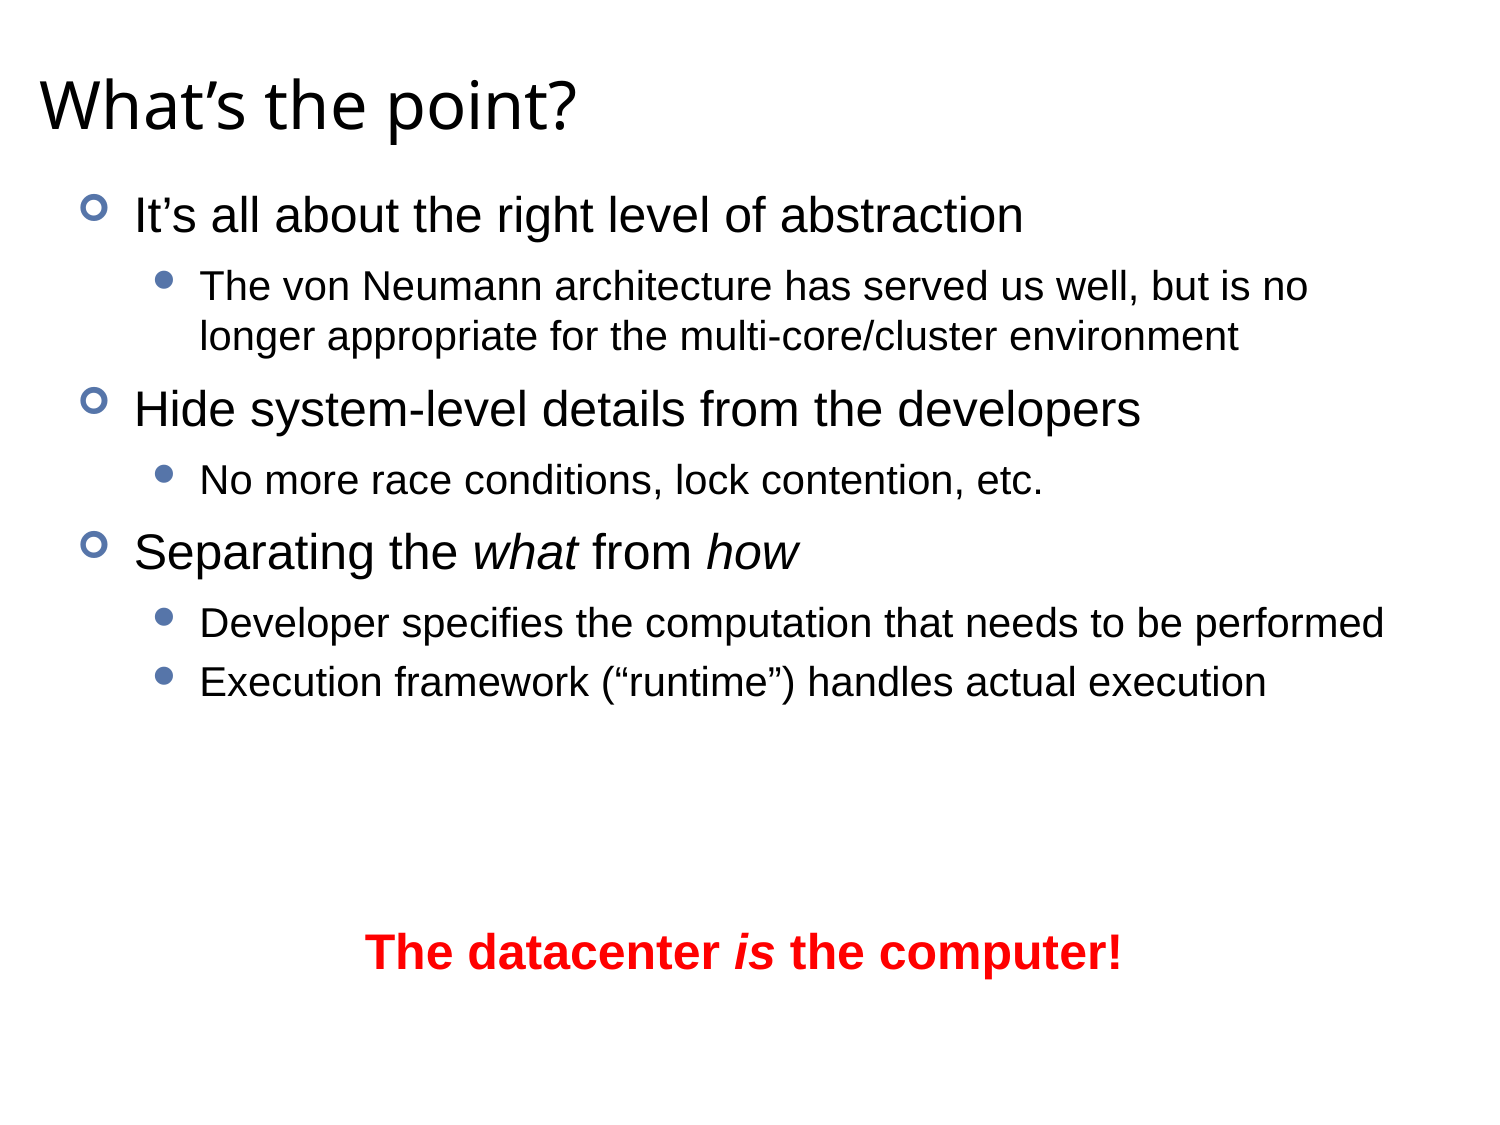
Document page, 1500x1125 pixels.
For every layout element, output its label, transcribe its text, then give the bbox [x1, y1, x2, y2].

title What’s the point? [24, 18, 1451, 188]
list It’s all about the right level of abstraction The von Neumann architecture has served us well, but is no longer appropriate for the multi-core/cluster environment Hide system-level details from the developers No more race conditions, lock contention, etc. Separating the what from how Developer specifies the computation that needs to be performed Execution framework (“runtime”) handles actual execution [62, 174, 1451, 1013]
text_box The datacenter is the computer! [349, 911, 1163, 987]
